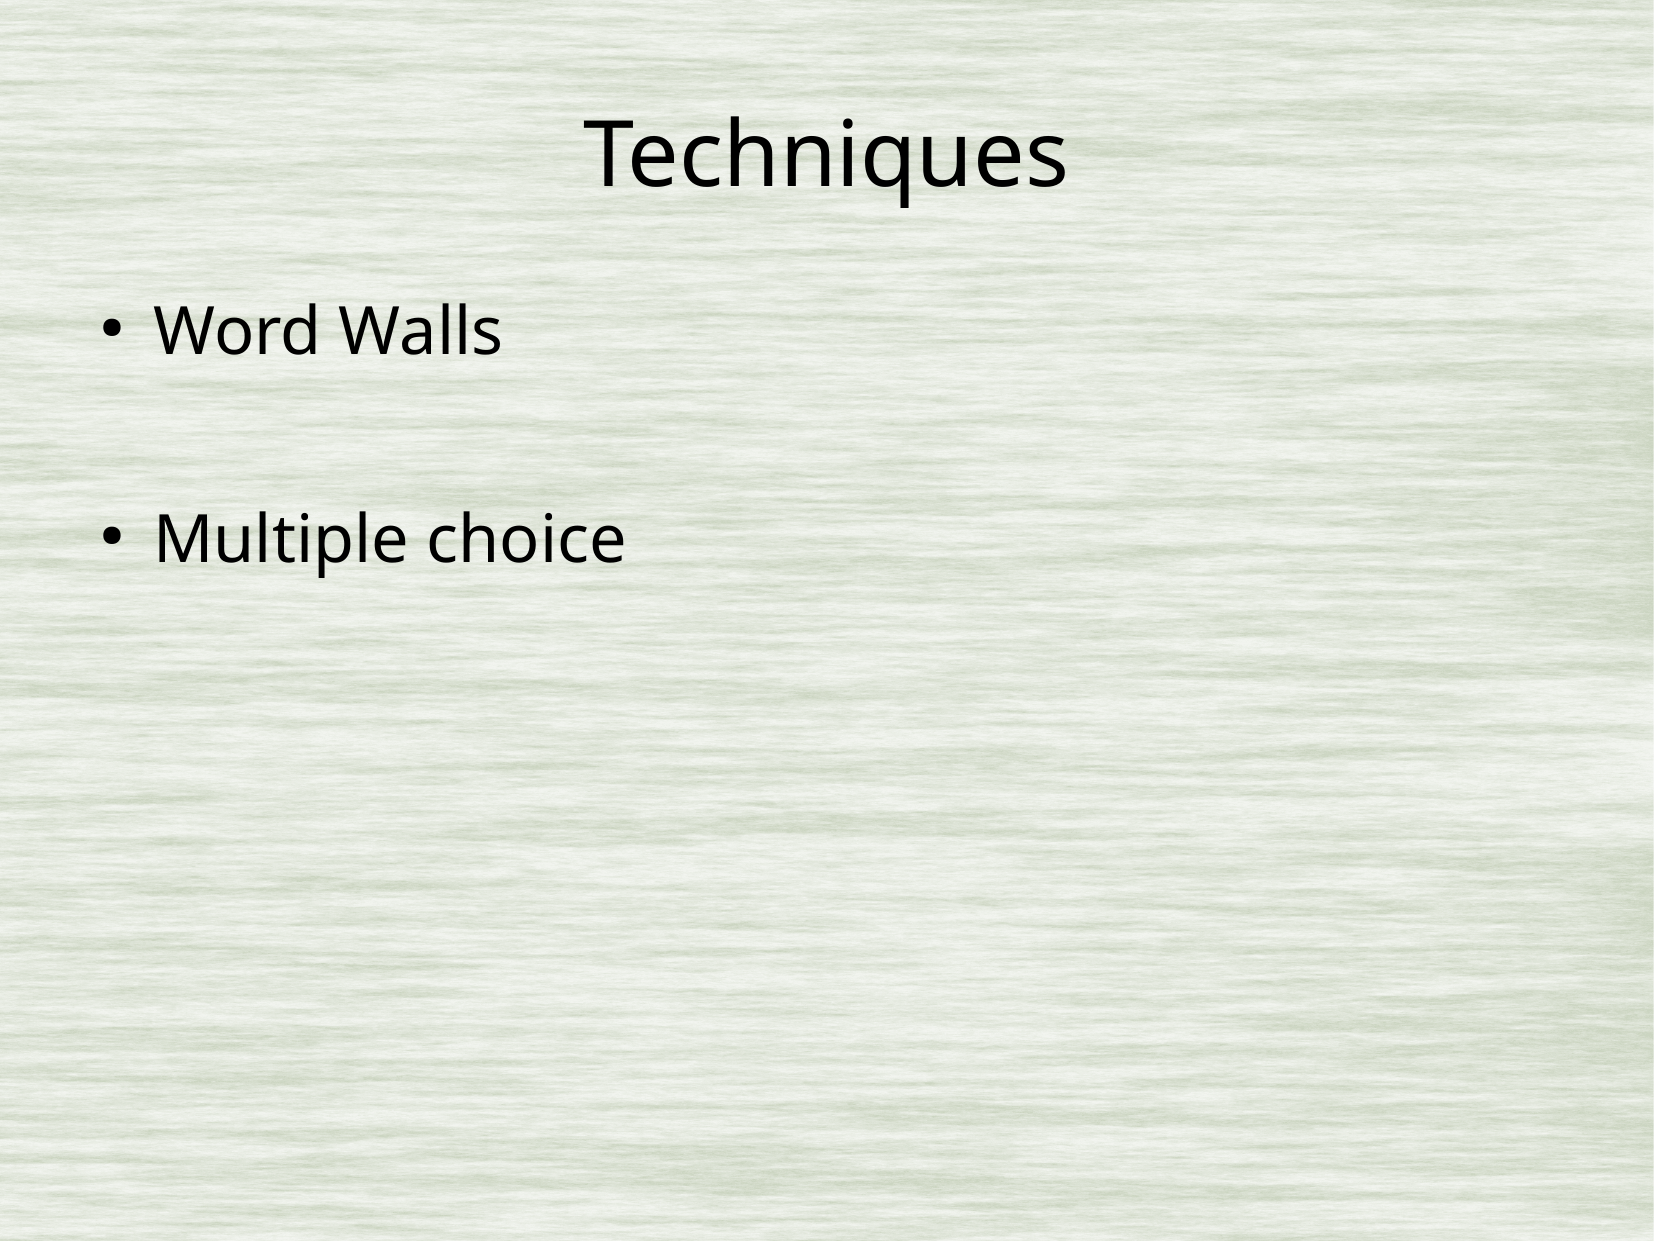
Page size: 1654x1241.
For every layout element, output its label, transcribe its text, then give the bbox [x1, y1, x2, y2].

title Techniques [82, 49, 1571, 257]
picture [0, 0, 1654, 1241]
list Word Walls Multiple choice [82, 290, 1538, 1010]
